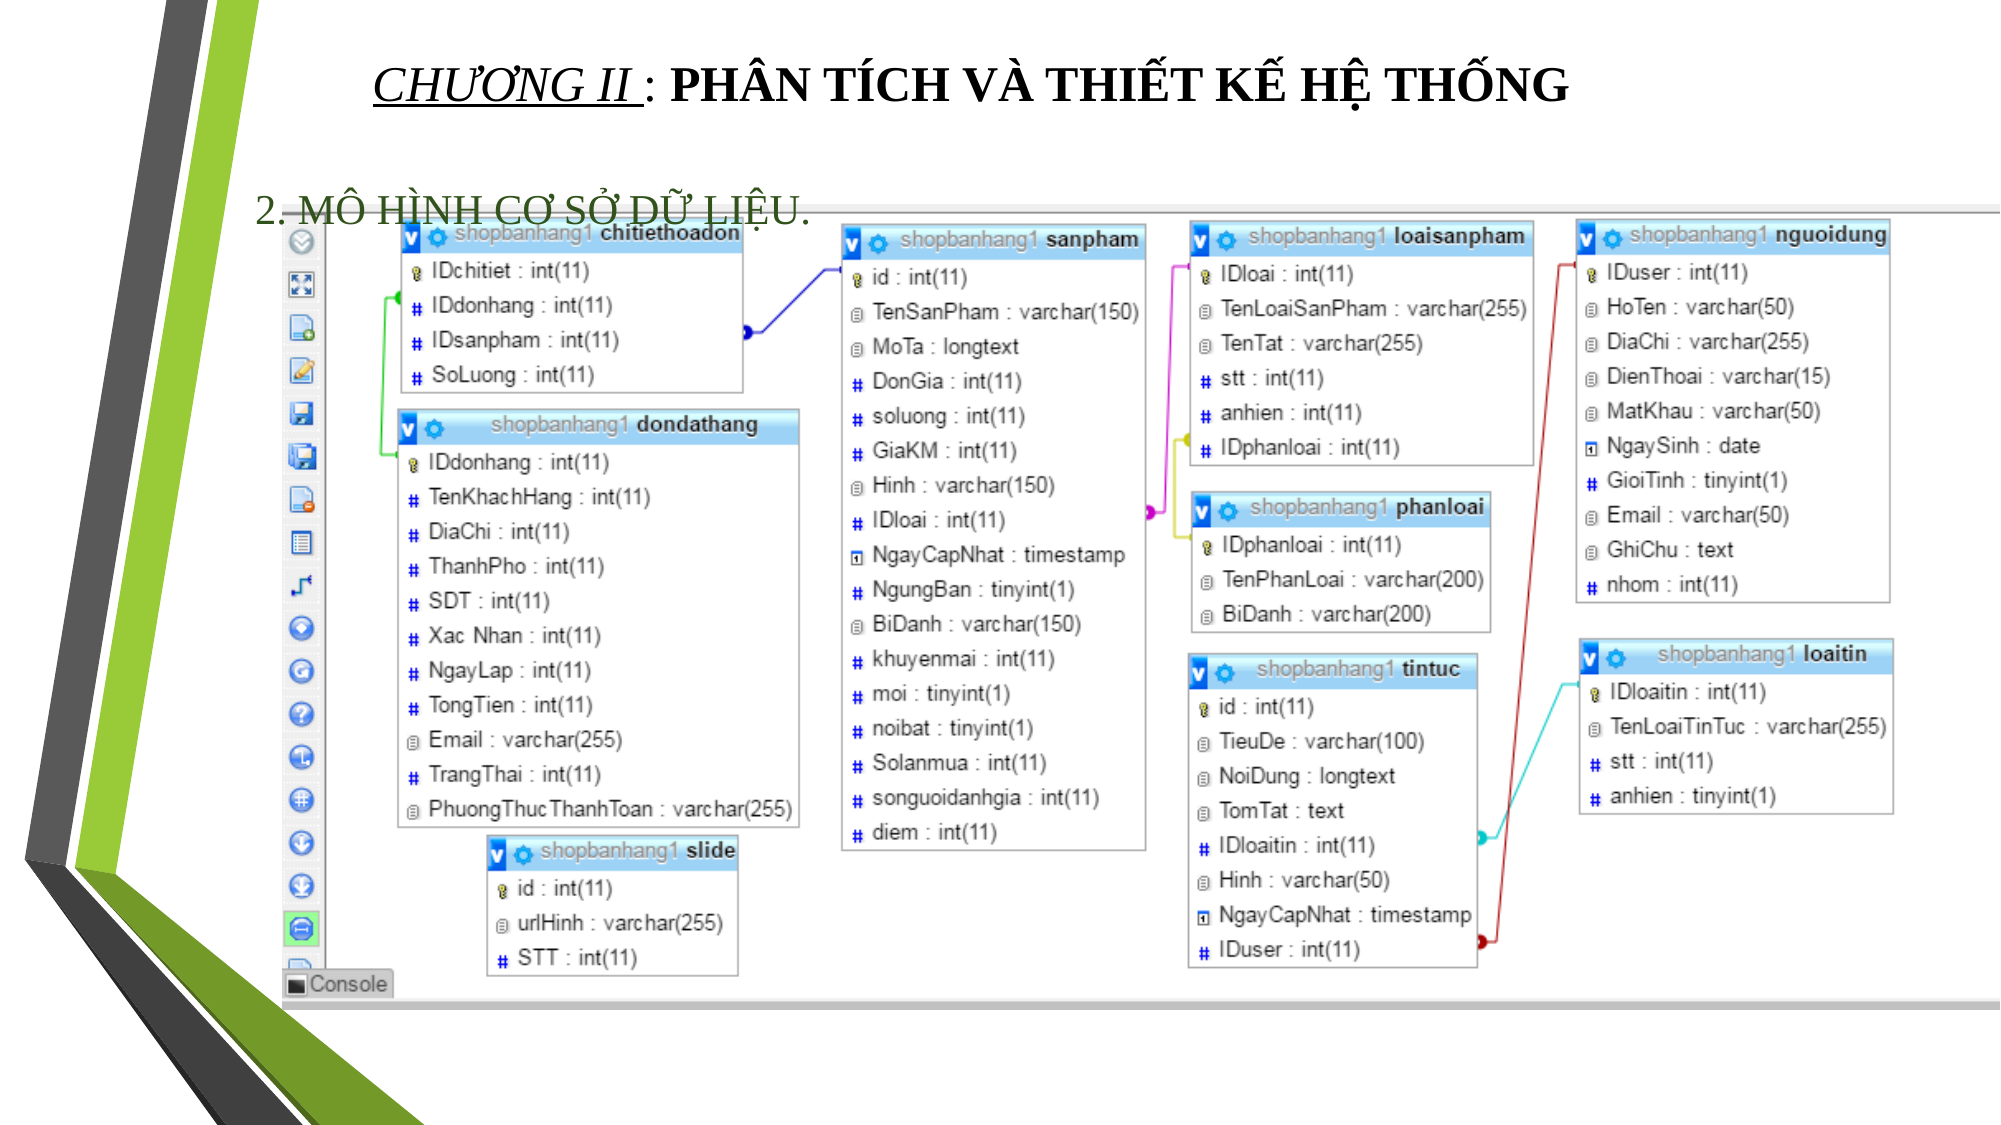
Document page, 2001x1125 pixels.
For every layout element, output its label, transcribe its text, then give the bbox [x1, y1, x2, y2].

text_box 2. LƯỢC ĐỒ QUAN HỆ THỰC THỂ E-R [196, 204, 282, 342]
list 2. MÔ HÌNH CƠ SỞ DỮ LIỆU. [218, 104, 1023, 242]
text_box CHƯƠNG II : PHÂN TÍCH VÀ THIẾT KẾ HỆ THỐNG [357, 21, 1796, 141]
picture [282, 204, 2000, 1010]
